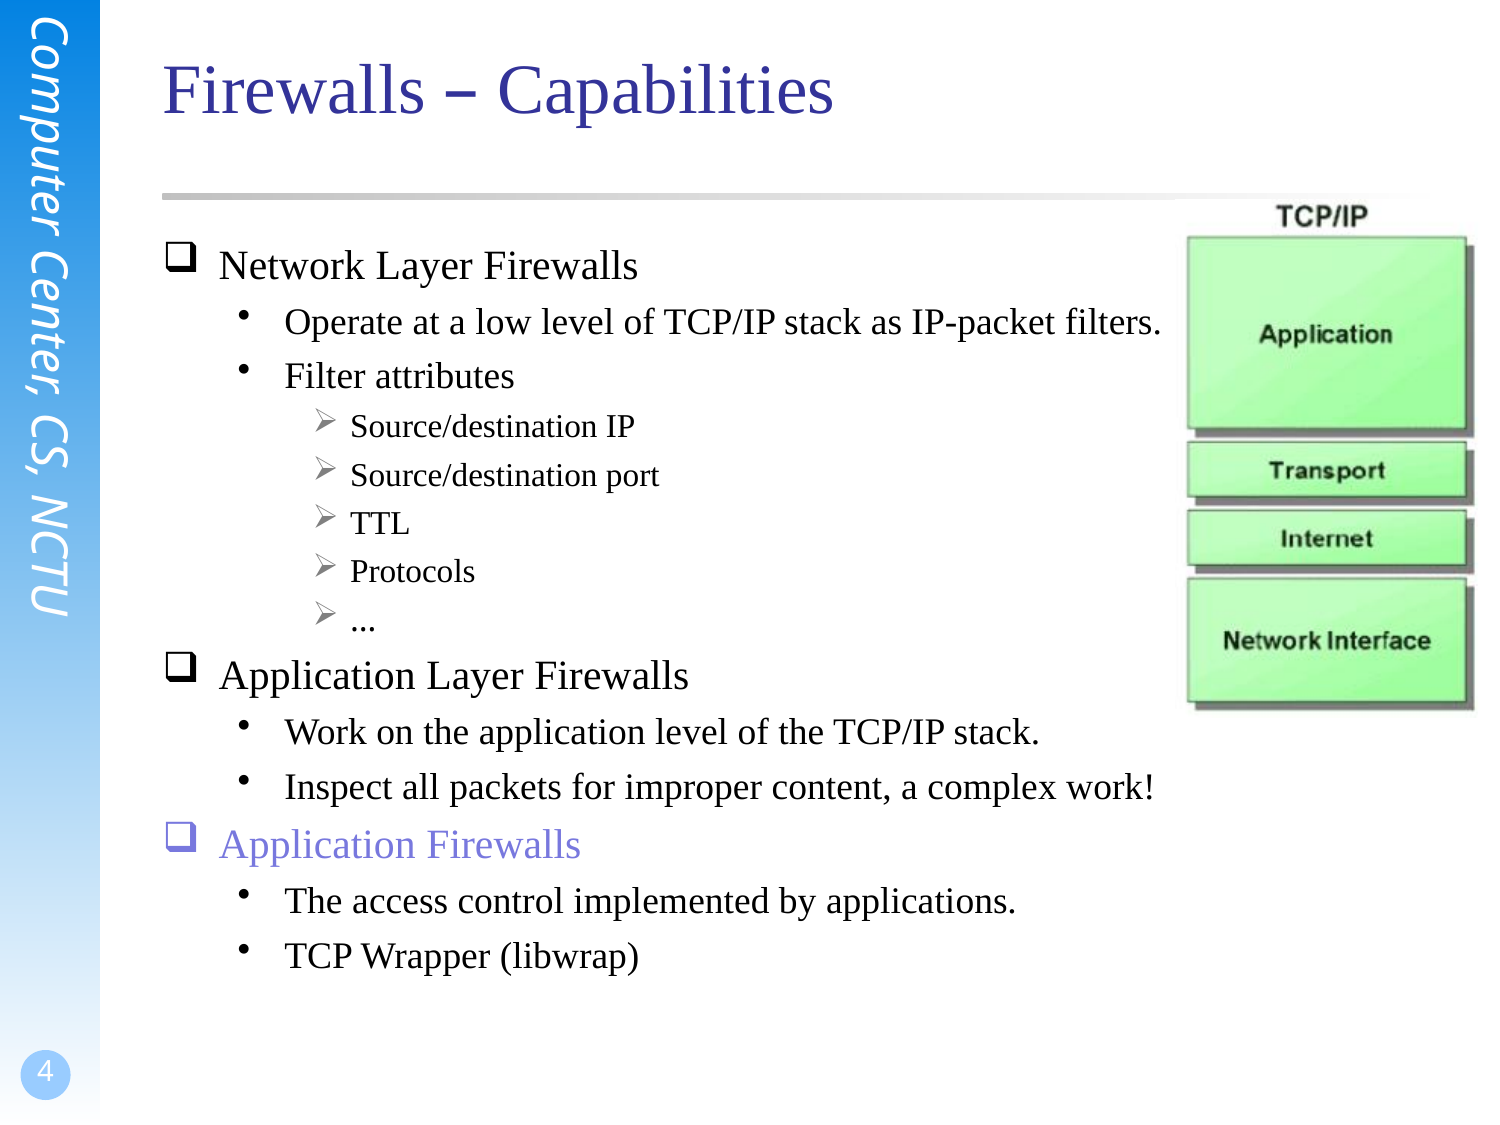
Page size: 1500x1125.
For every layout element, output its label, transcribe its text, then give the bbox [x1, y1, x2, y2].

title Firewalls – Capabilities [162, 42, 1438, 231]
list Network Layer Firewalls Operate at a low level of TCP/IP stack as IP-packet filters. Filter attributes Source/destination IP Source/destination port TTL Protocols … Application Layer Firewalls Work on the application level of the TCP/IP stack. Inspect all packets for improper content, a complex work! Application Firewalls The access control implemented by applications. TCP Wrapper (libwrap) [162, 237, 1438, 1038]
picture [1174, 199, 1482, 718]
